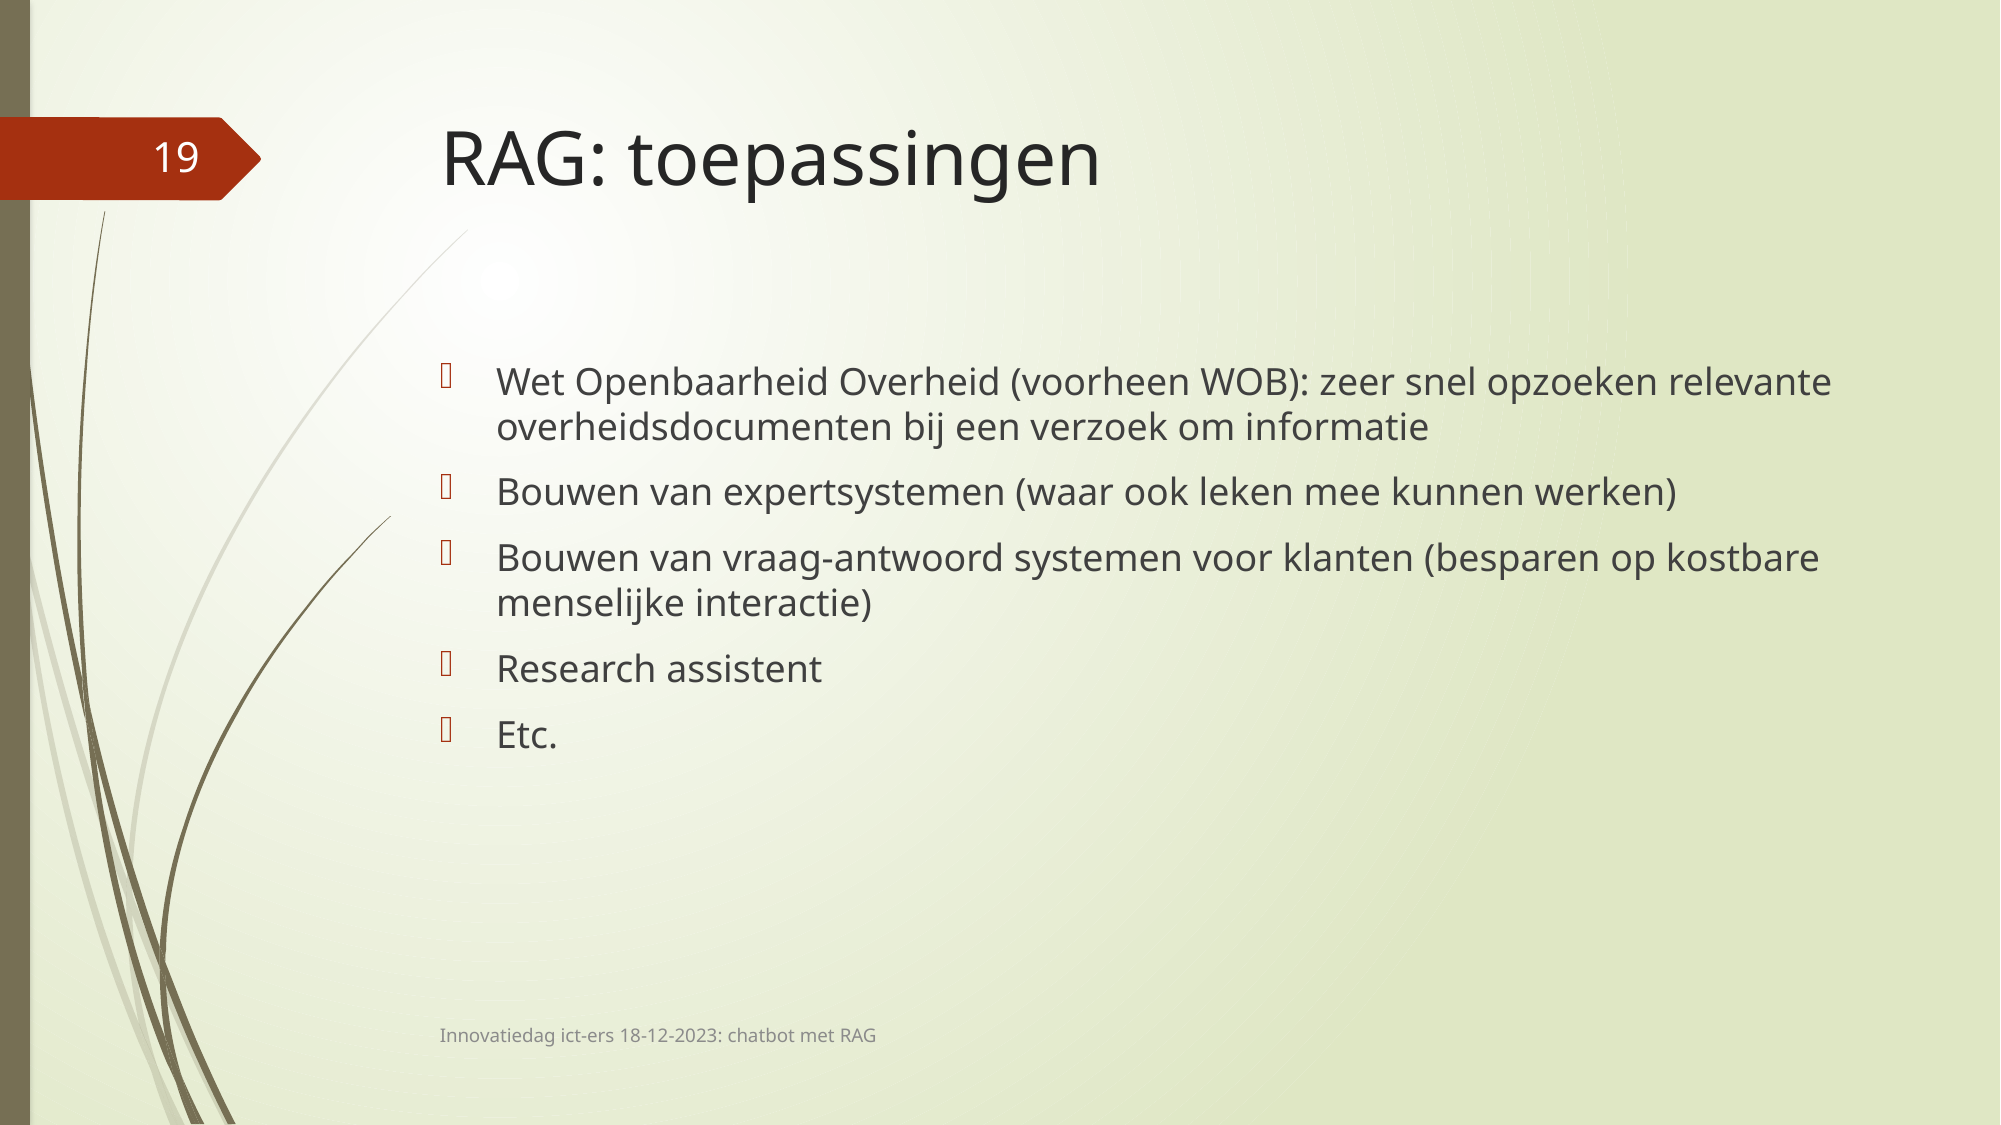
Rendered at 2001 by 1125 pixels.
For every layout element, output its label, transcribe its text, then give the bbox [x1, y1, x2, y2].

footer Innovatiedag ict-ers 18-12-2023: chatbot met RAG [424, 1006, 1675, 1067]
slide_number 19 [87, 129, 216, 190]
title RAG: toepassingen [425, 102, 1888, 313]
list Wet Openbaarheid Overheid (voorheen WOB): zeer snel opzoeken relevante overheidsdocumenten bij een verzoek om informatie Bouwen van expertsystemen (waar ook leken mee kunnen werken) Bouwen van vraag-antwoord systemen voor klanten (besparen op kostbare menselijke interactie) Research assistent Etc. [424, 350, 1888, 970]
